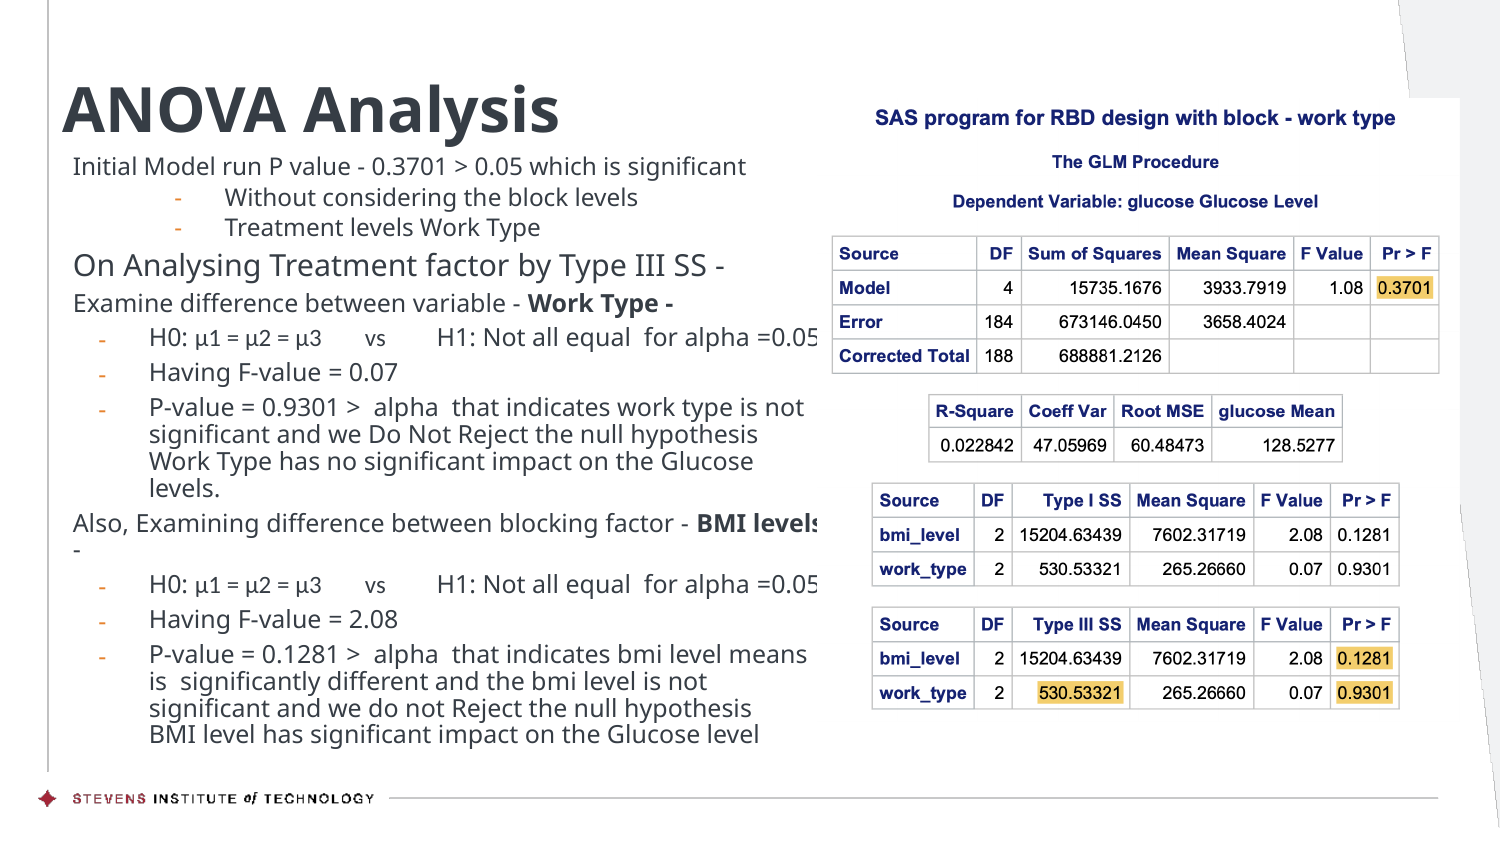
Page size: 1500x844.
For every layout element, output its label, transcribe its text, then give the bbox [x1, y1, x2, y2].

picture [0, 0, 1500, 844]
list Initial Model run P value - 0.3701 > 0.05 which is significant Without considering the block levels Treatment levels Work Type On Analysing Treatment factor by Type III SS - Examine difference between variable - Work Type - H0: µ1 = µ2 = µ3 vs H1: Not all equal for alpha =0.05 Having F-value = 0.07 P-value = 0.9301 > alpha that indicates work type is not significant and we Do Not Reject the null hypothesis Work Type has no significant impact on the Glucose levels. Also, Examining difference between blocking factor - BMI levels - H0: µ1 = µ2 = µ3 vs H1: Not all equal for alpha =0.05 Having F-value = 2.08 P-value = 0.1281 > alpha that indicates bmi level means is significantly different and the bmi level is not significant and we do not Reject the null hypothesis BMI level has significant impact on the Glucose level [61, 149, 840, 779]
title ANOVA Analysis [51, 72, 1449, 167]
